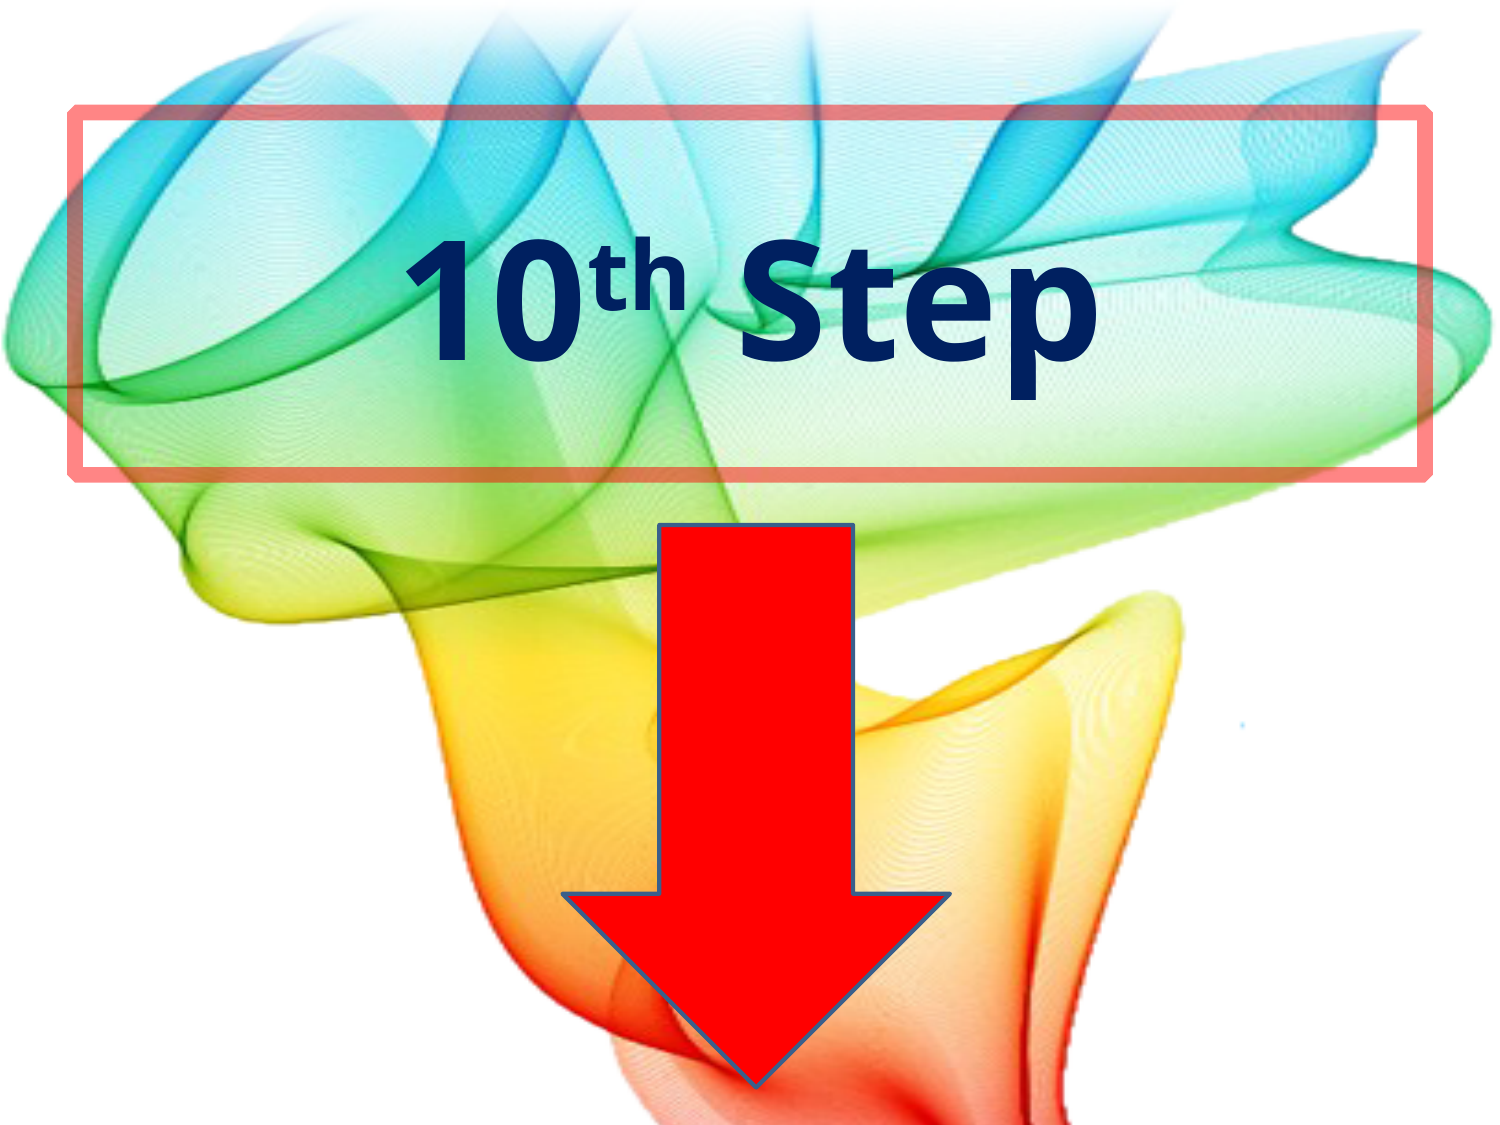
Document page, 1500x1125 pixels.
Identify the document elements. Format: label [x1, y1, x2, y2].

text_box [0, 0, 1500, 1125]
